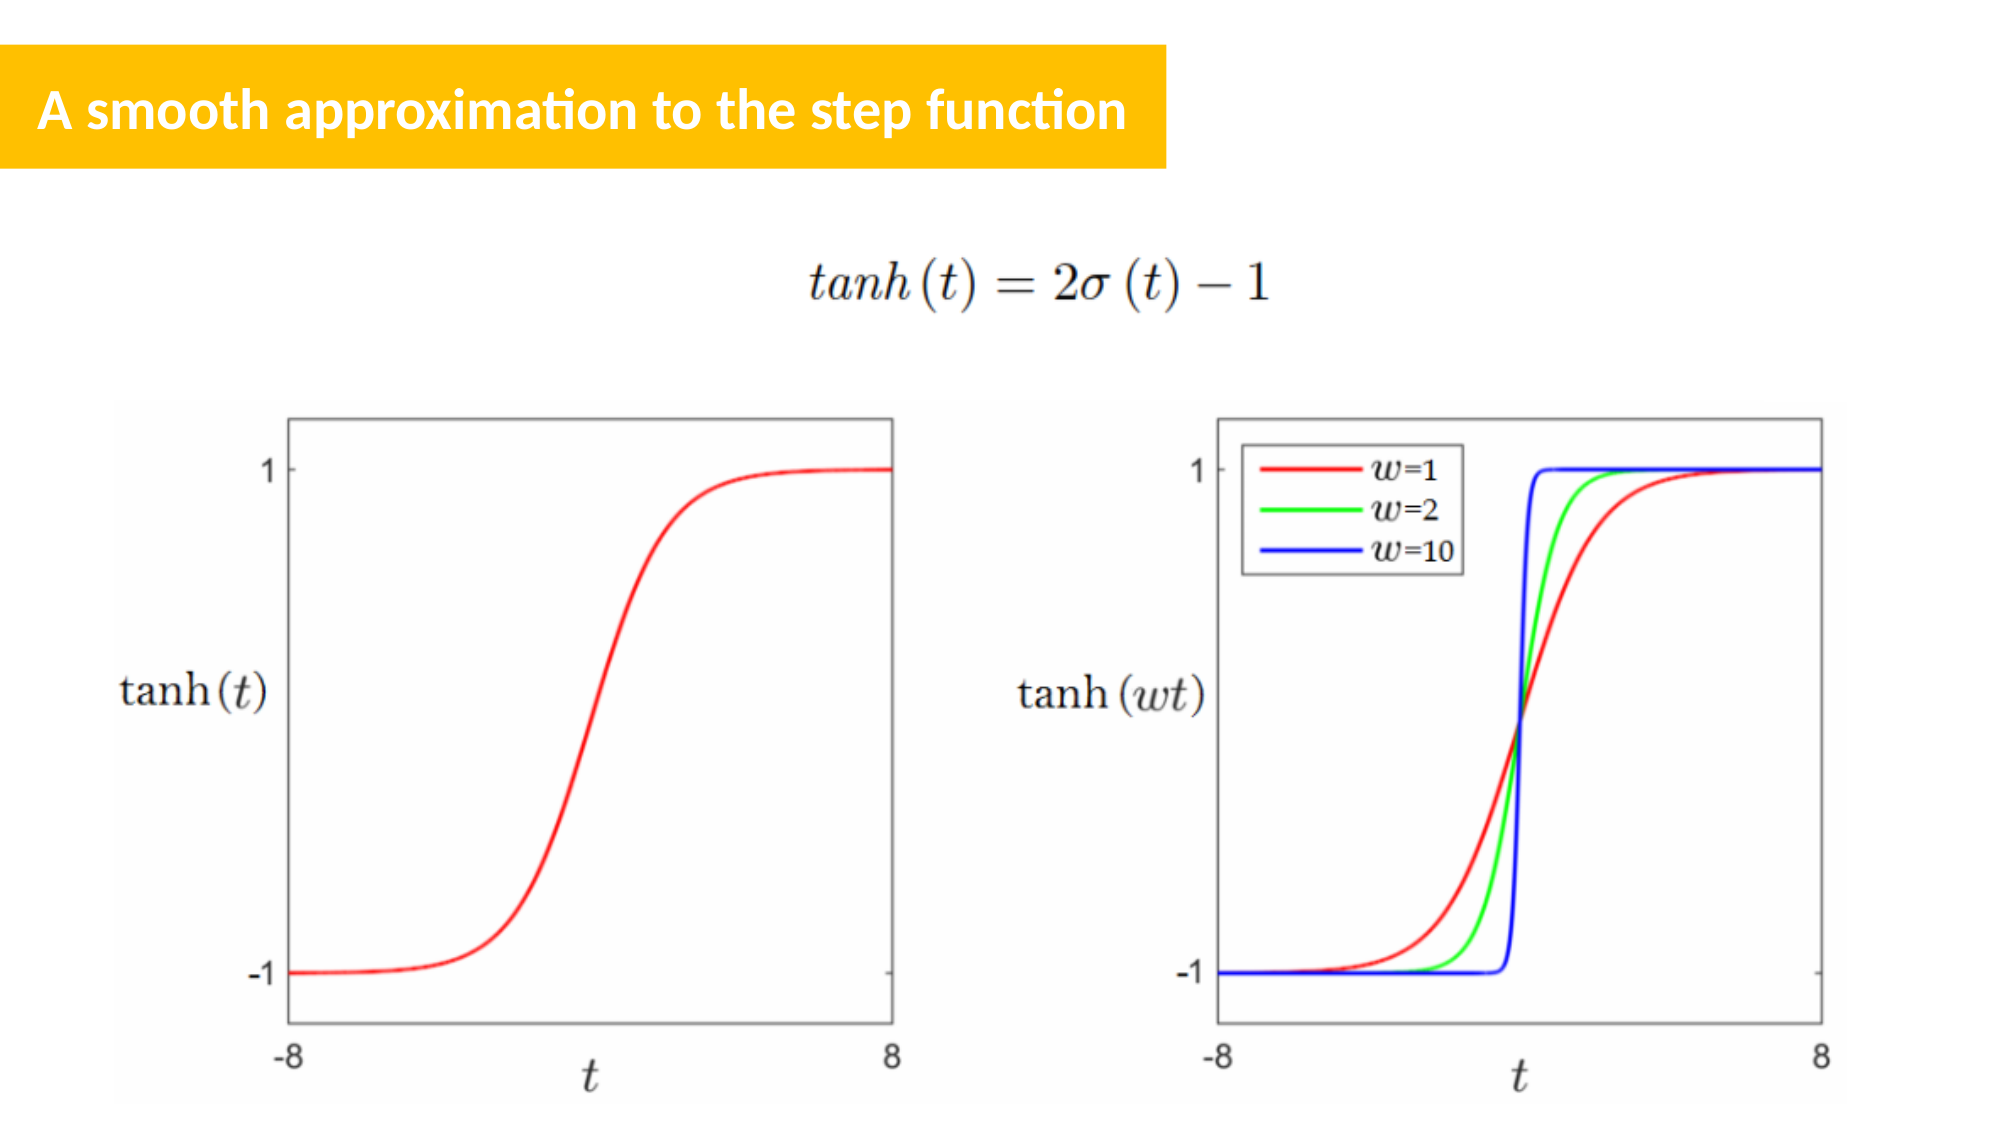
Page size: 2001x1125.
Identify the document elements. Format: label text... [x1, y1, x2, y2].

text_box A smooth approximation to the step function [0, 44, 1167, 169]
picture [111, 396, 1854, 1104]
picture [803, 237, 1277, 319]
